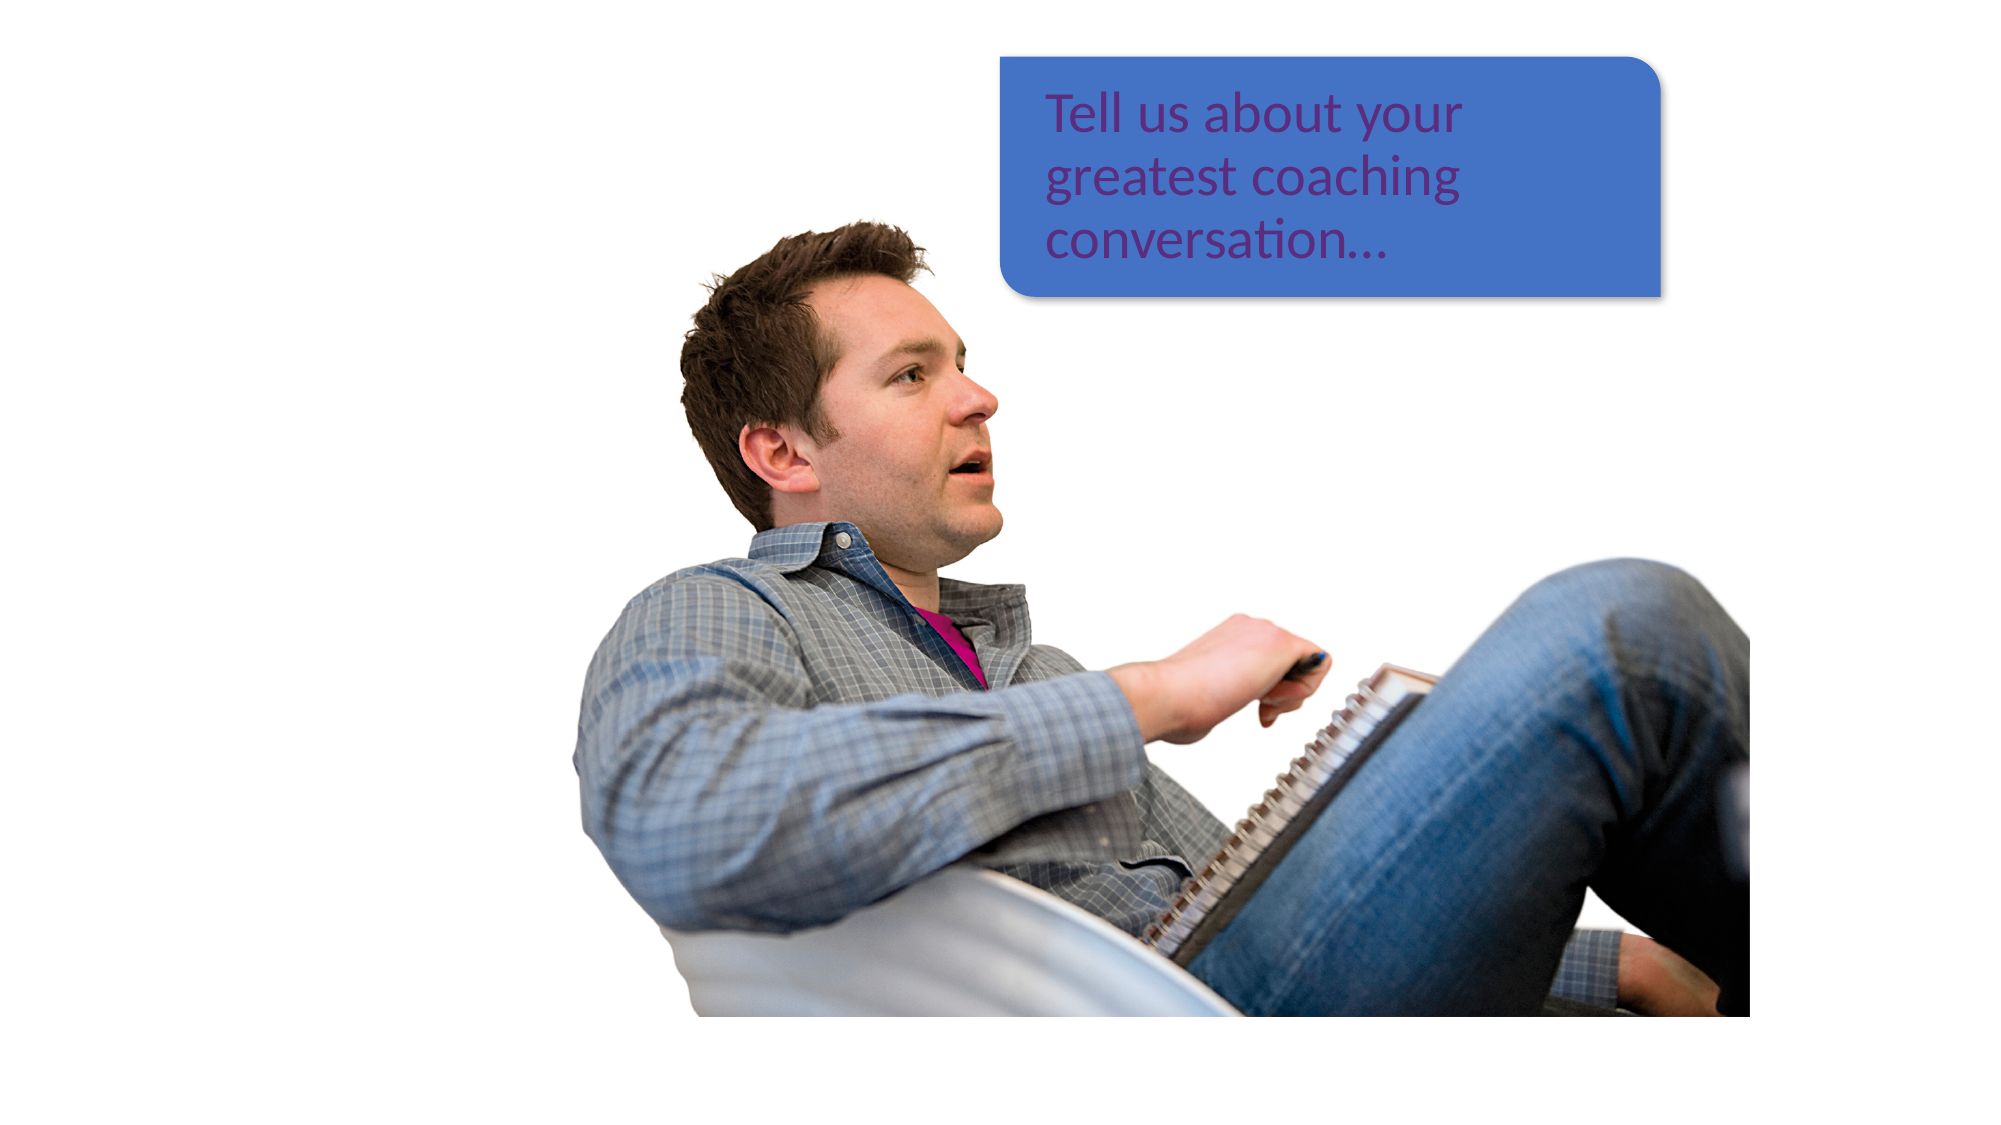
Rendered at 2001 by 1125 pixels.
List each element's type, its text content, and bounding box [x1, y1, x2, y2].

list Tell us about your greatest coaching conversation… [1030, 74, 1676, 188]
text_box [999, 56, 1656, 188]
picture [539, 188, 1750, 1017]
text_box [249, 0, 1750, 1018]
